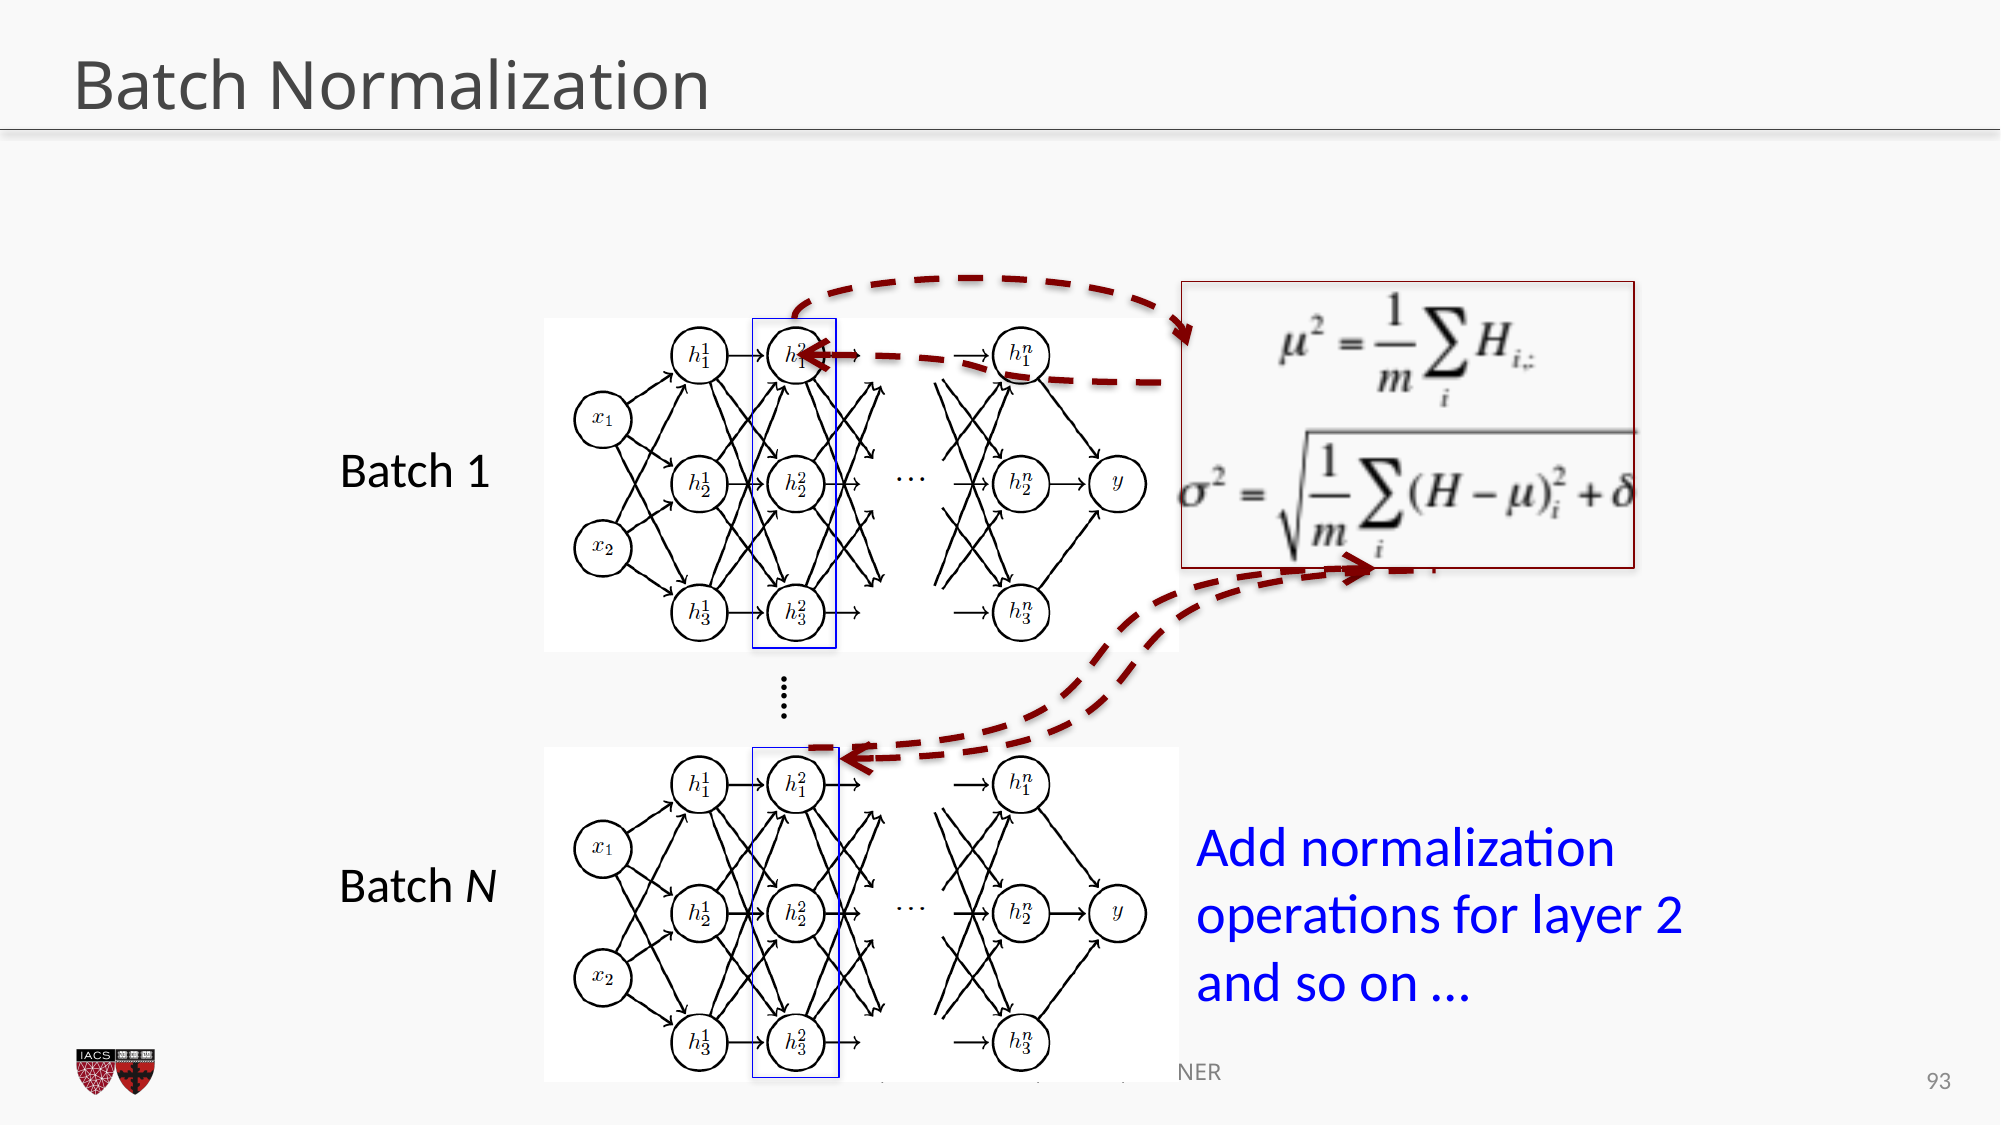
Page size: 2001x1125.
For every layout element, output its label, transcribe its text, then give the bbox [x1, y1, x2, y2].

picture [75, 1049, 155, 1095]
text_box Batch 1 [324, 429, 506, 505]
slide_number 93 [1500, 1050, 1967, 1110]
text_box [752, 317, 1436, 1078]
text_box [1171, 281, 1645, 569]
title Batch Normalization [57, 35, 1943, 162]
text_box Batch N [324, 844, 513, 920]
text_box Add normalization operations for layer 2 and so on … [1441, 802, 1750, 1020]
picture [544, 747, 1179, 1082]
picture [544, 318, 752, 653]
